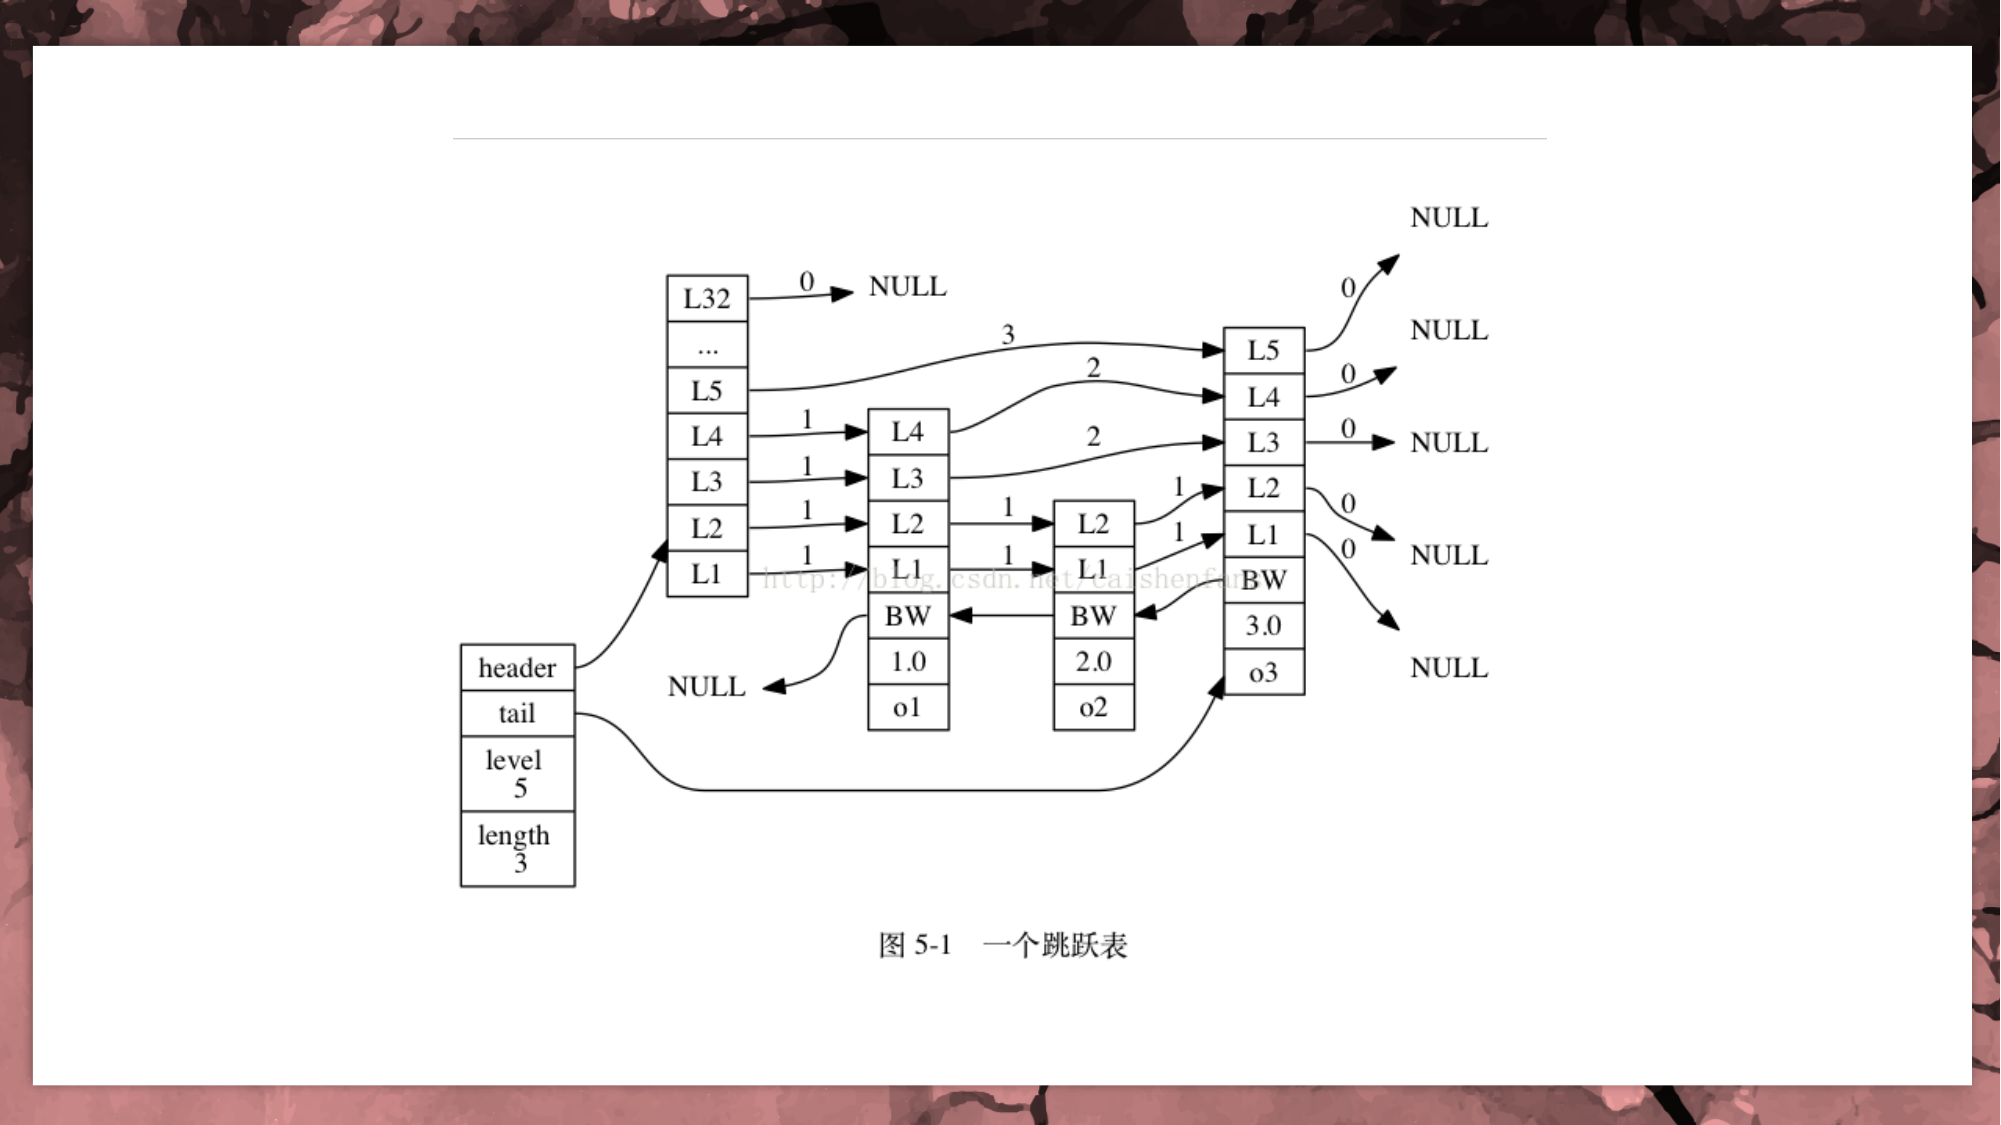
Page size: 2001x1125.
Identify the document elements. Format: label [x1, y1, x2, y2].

picture [453, 138, 1547, 987]
